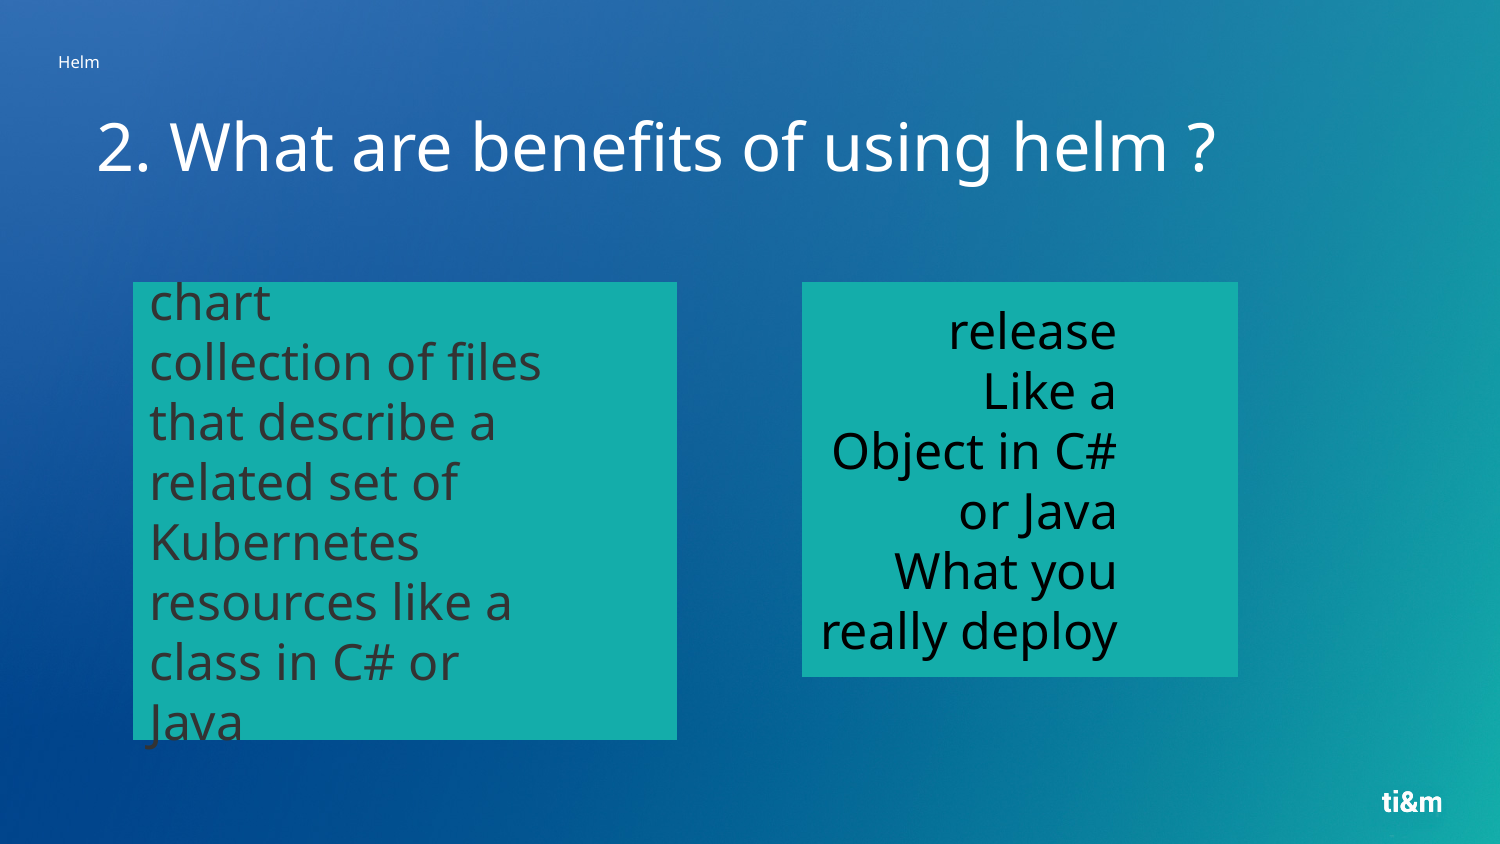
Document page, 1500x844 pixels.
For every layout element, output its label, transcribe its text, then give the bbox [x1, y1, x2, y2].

footer Helm [58, 49, 974, 73]
text_box [472, 212, 858, 766]
text_box release Like a Object in C# or Java What you really deploy [802, 282, 1238, 677]
picture [0, 0, 1500, 844]
text_box chart collection of files that describe a related set of Kubernetes resources like a class in C# or Java [133, 282, 677, 740]
text_box 2. What are benefits of using helm ? [96, 105, 1356, 186]
